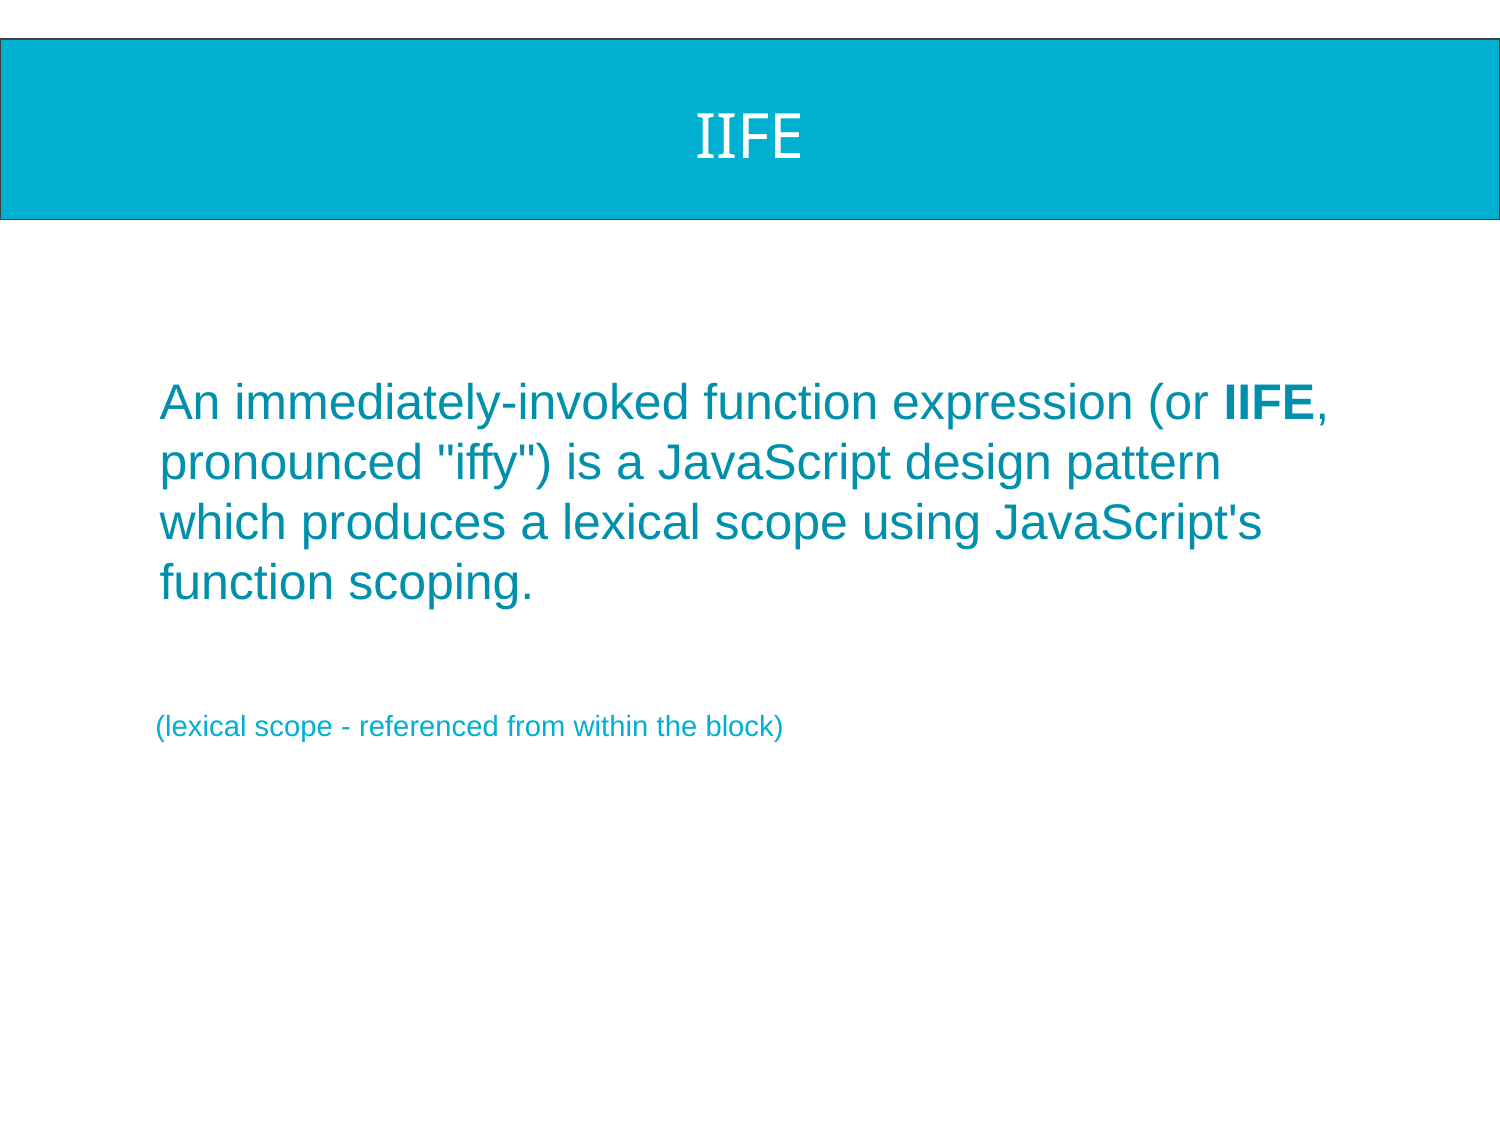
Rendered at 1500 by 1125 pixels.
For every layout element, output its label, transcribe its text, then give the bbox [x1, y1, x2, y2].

text_box An immediately-invoked function expression (or IIFE, pronounced "iffy") is a JavaScript design pattern which produces a lexical scope using JavaScript's function scoping. [144, 354, 1367, 626]
text_box (lexical scope - referenced from within the block) [140, 692, 1377, 1006]
text_box [0, 38, 1500, 220]
title IIFE [70, 37, 1430, 186]
